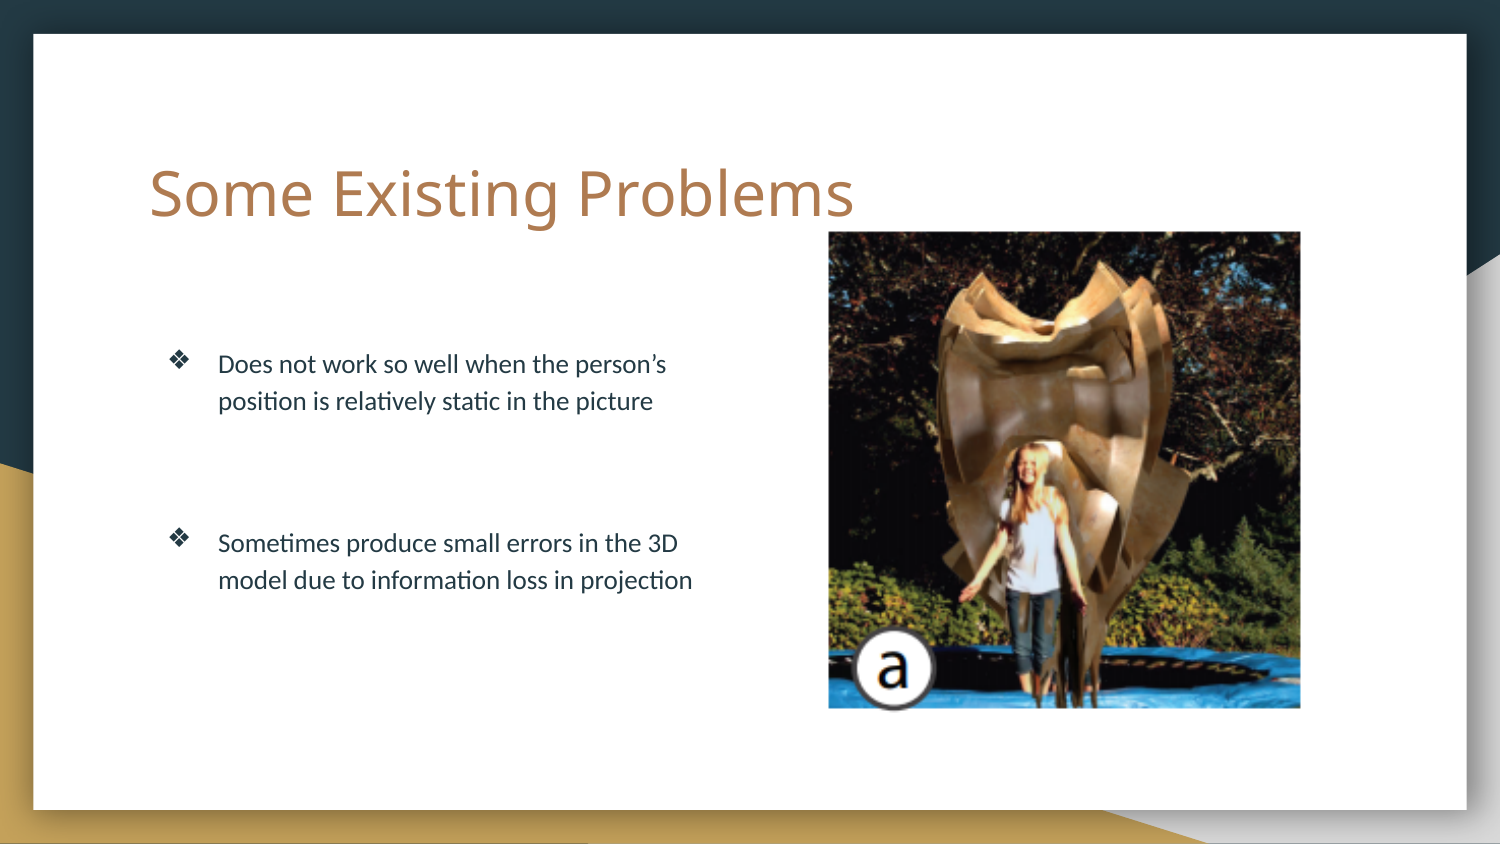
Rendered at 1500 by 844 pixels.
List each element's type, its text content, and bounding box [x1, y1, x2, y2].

picture [821, 224, 1307, 715]
list Does not work so well when the person’s position is relatively static in the picture Sometimes produce small errors in the 3D model due to information loss in projection [128, 326, 744, 729]
title Some Existing Problems [134, 138, 1366, 296]
